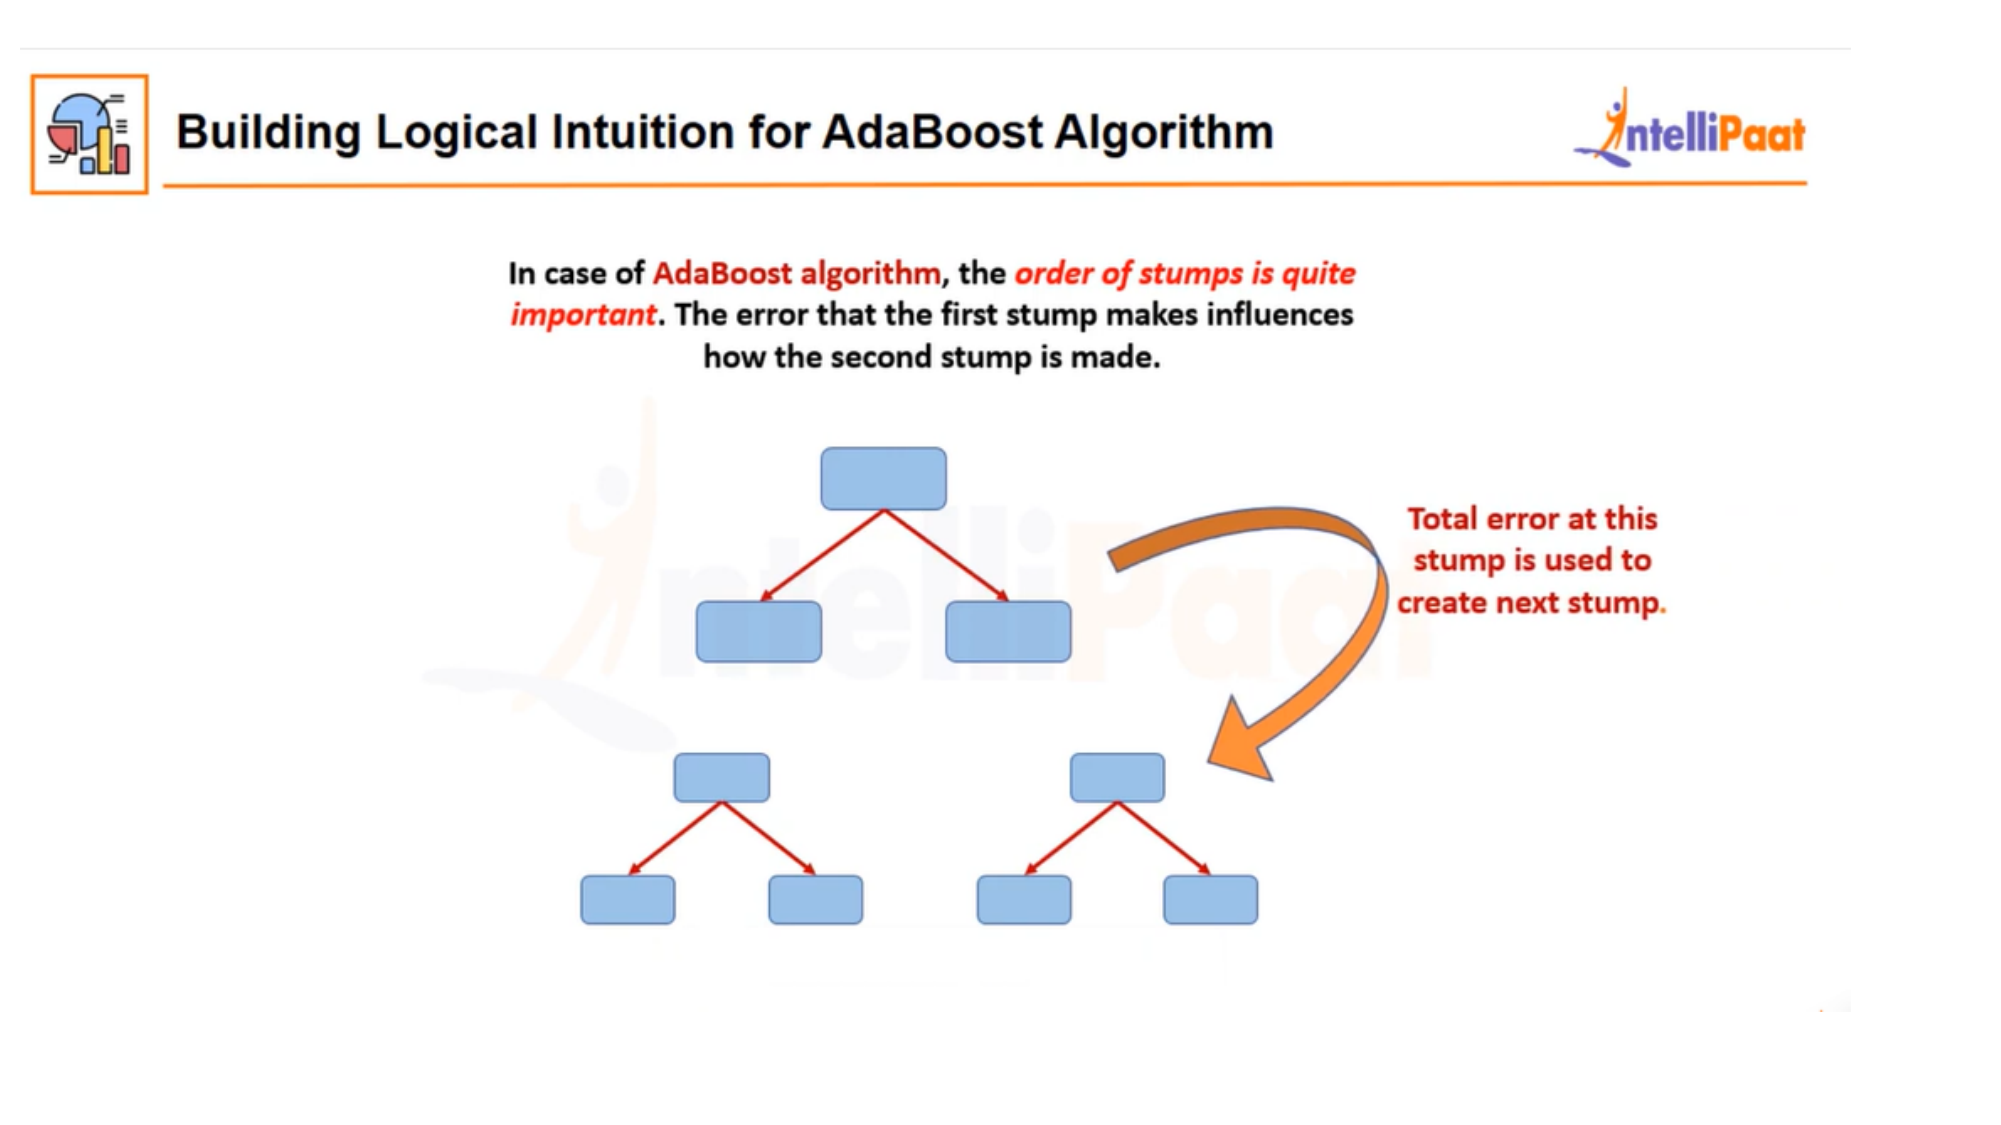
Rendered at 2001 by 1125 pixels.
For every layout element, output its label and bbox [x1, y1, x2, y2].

picture [20, 44, 1851, 1012]
